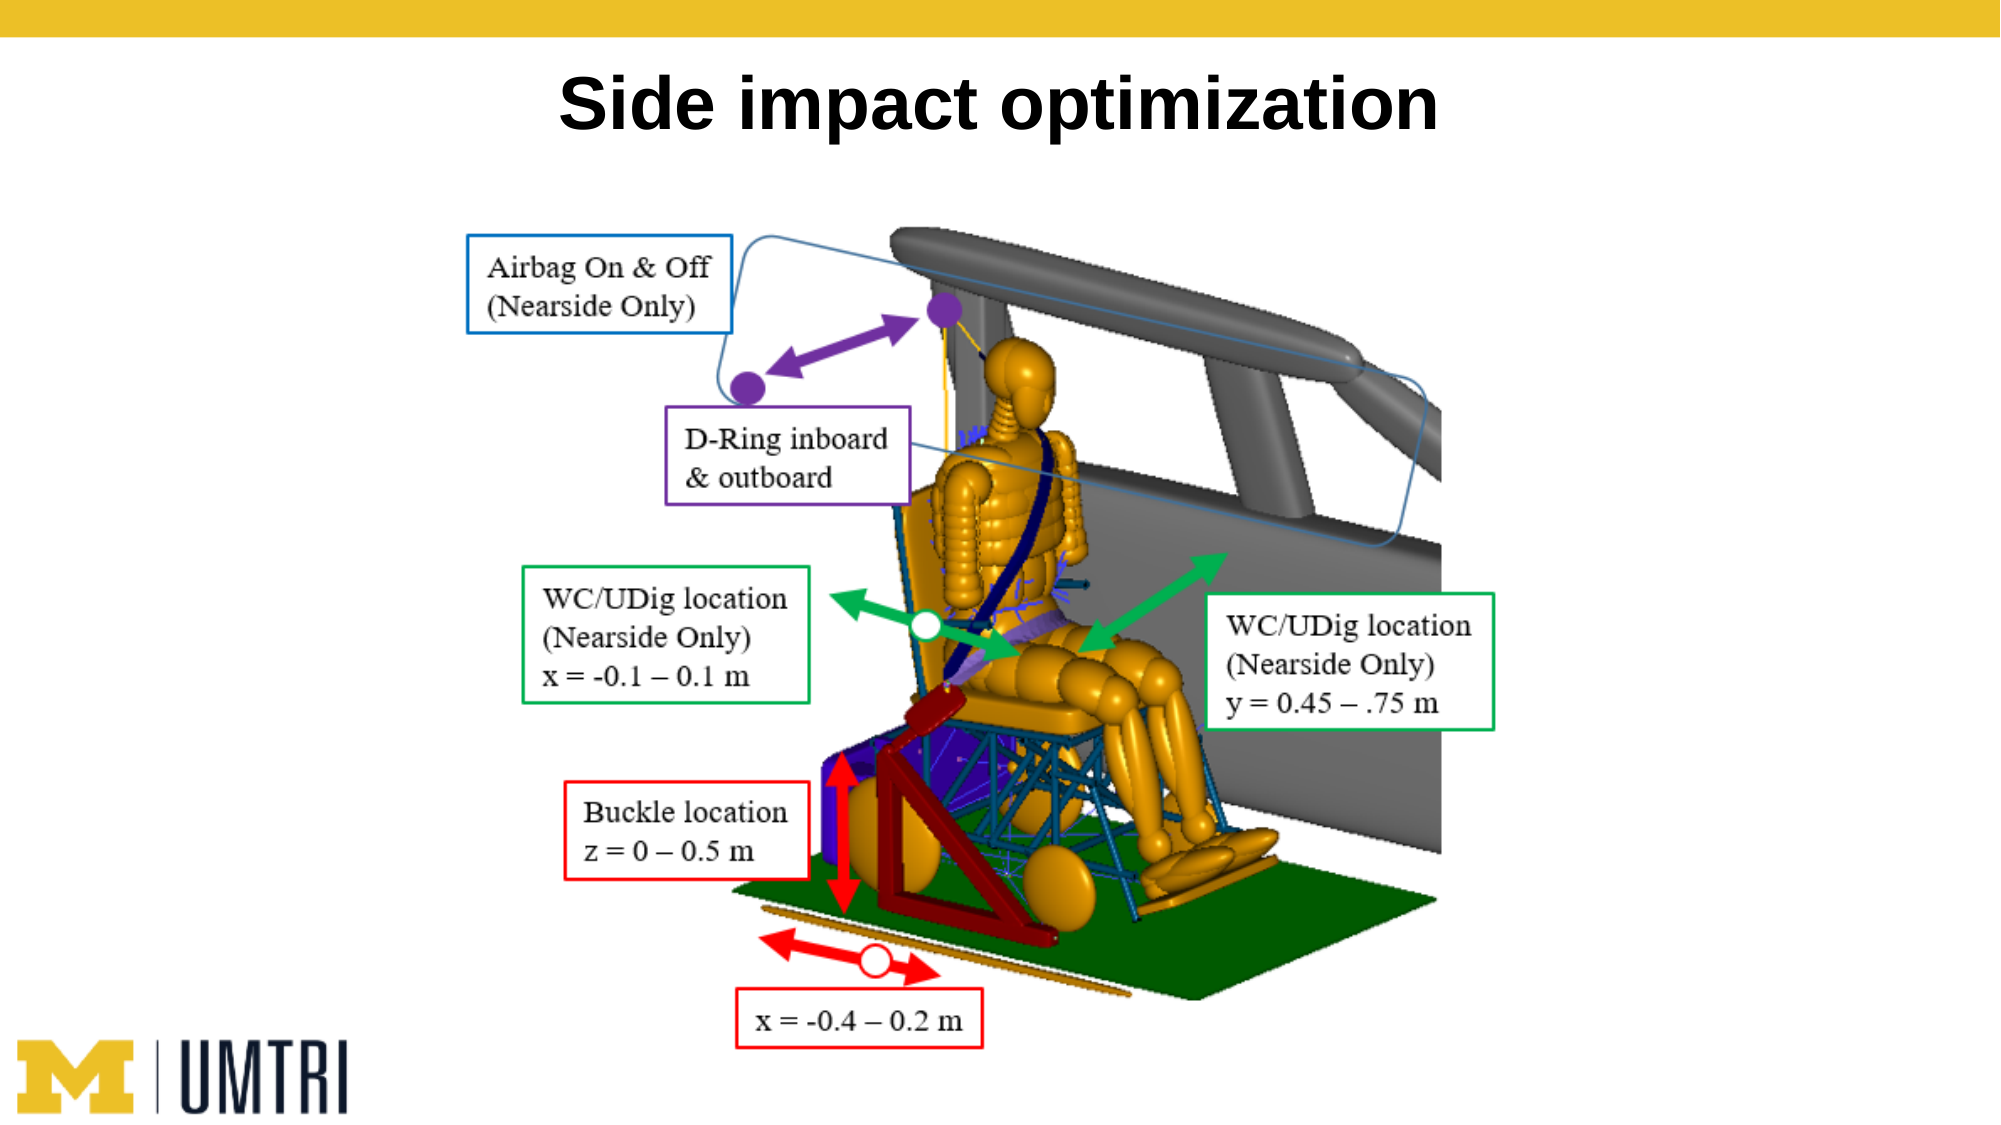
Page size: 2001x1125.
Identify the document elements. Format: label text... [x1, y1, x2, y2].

title Side impact optimization [0, 37, 2000, 163]
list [426, 187, 1574, 1101]
picture [16, 1037, 350, 1119]
